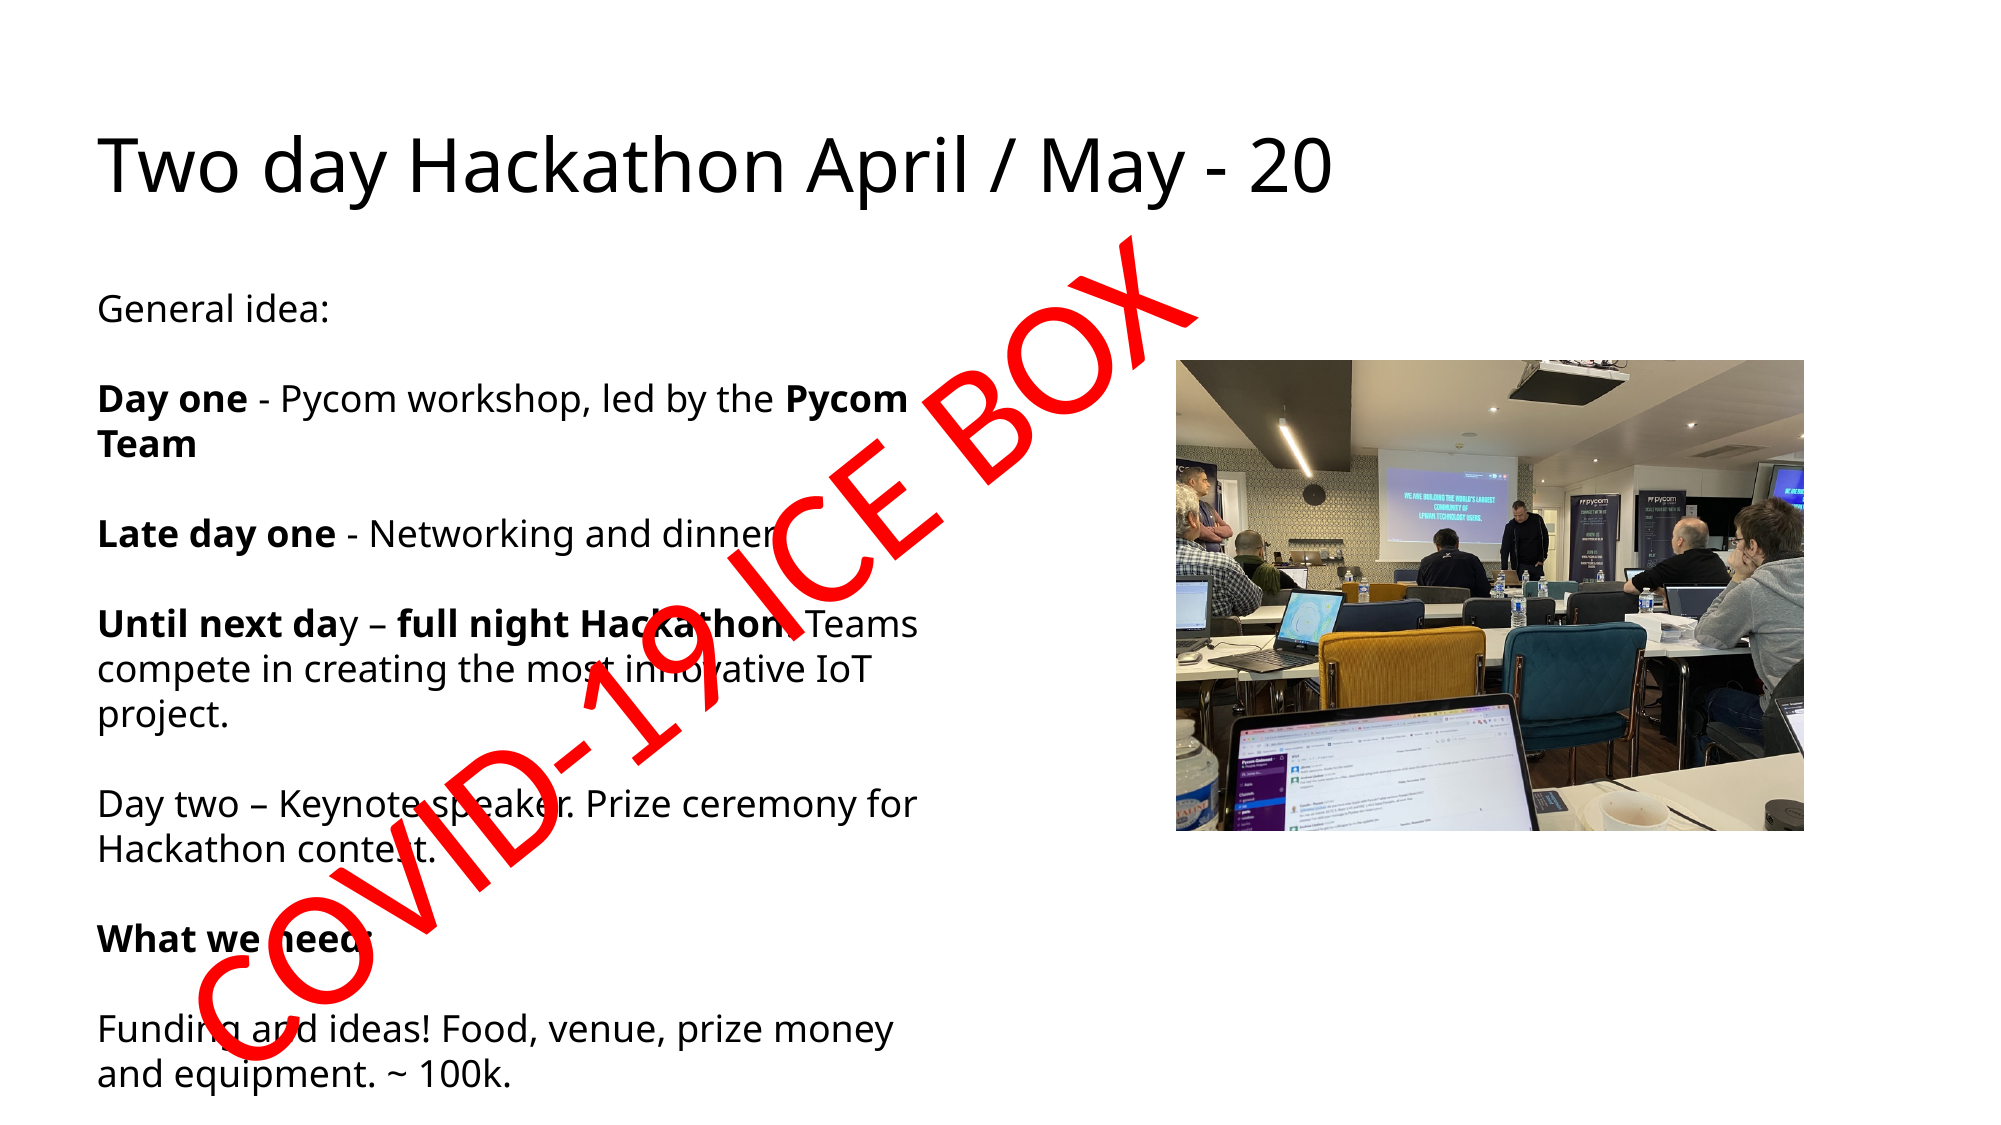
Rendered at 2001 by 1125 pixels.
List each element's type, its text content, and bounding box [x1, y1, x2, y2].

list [1176, 360, 1804, 831]
text_box COVID-19 ICE BOX [122, 134, 1283, 1124]
text_box General idea: Day one - Pycom workshop, led by the Pycom Team Late day one - Networking and dinner. Until next day – full night Hackathon. Teams compete in creating the most innovative IoT project. Day two – Keynote speaker. Prize ceremony for Hackathon contest. What we need: Funding and ideas! Food, venue, prize money and equipment. ~ 100k. [82, 277, 962, 1125]
title Two day Hackathon April / May - 20 [82, 59, 1808, 278]
